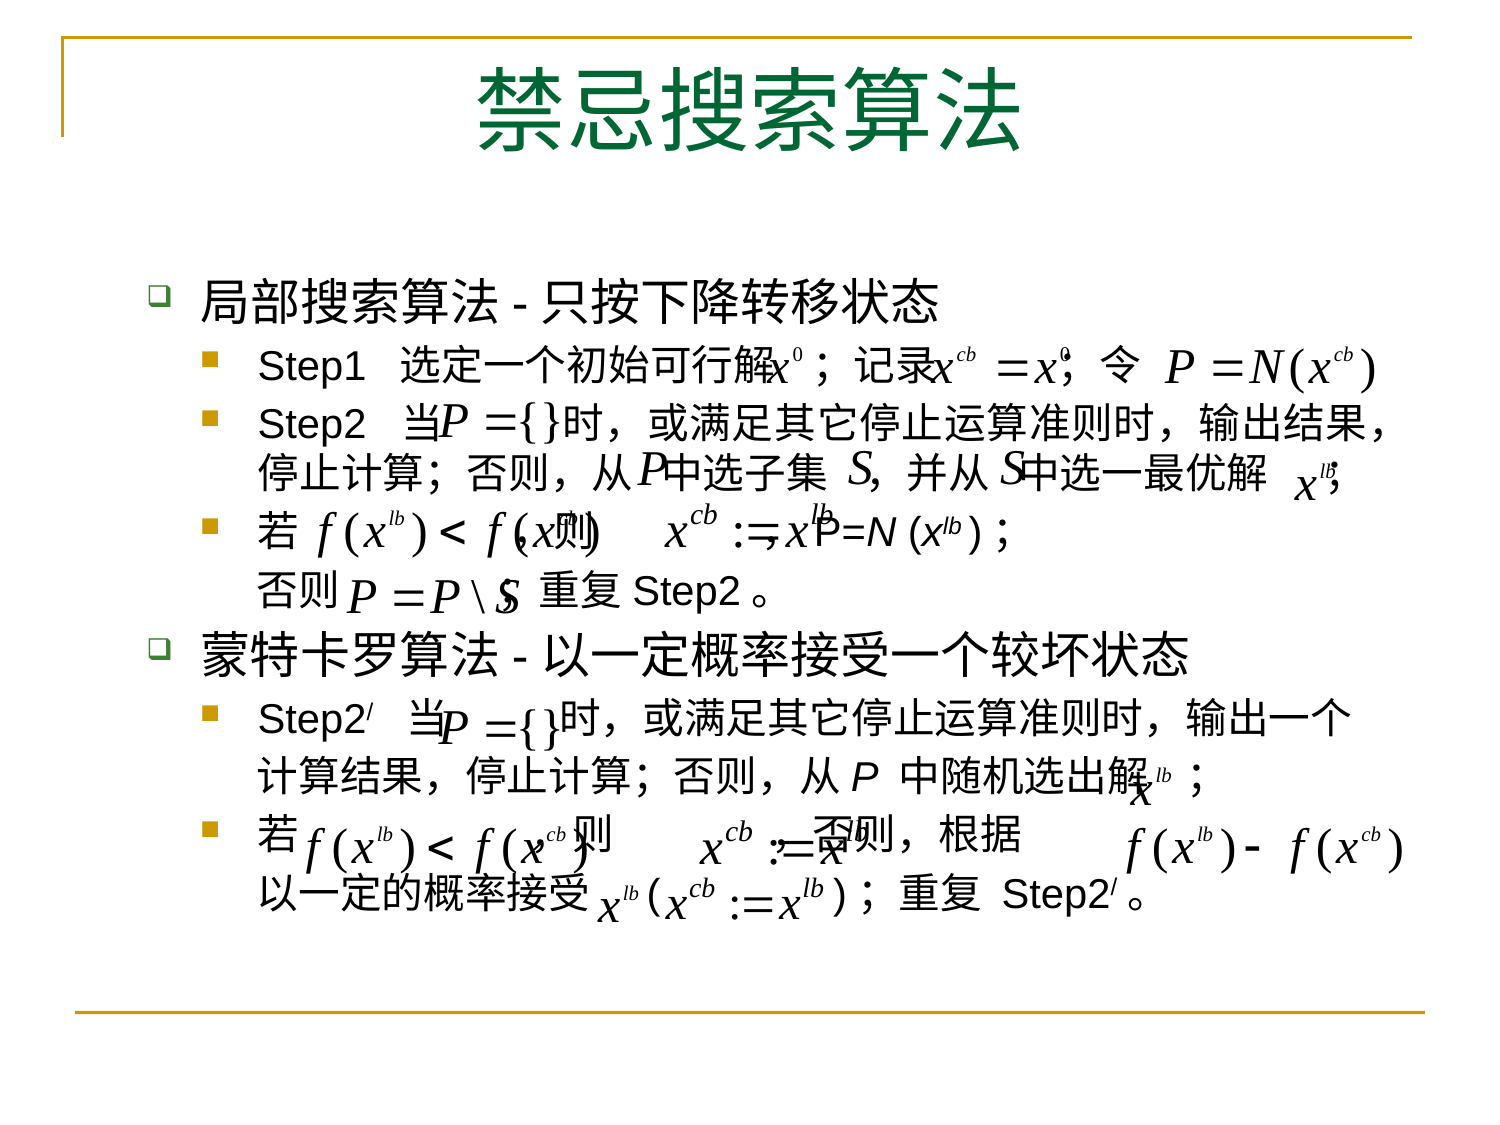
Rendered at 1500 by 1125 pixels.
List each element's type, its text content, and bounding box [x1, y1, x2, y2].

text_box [304, 503, 605, 565]
list 局部搜索算法-只按下降转移状态 Step1 选定一个初始可行解 ；记录 ；令 Step2 当 时，或满足其它停止运算准则时，输出结果，停止计算；否则，从 中选子集 ，并从 中选一最优解 ； 若 ，则 ，P=N (xlb )； 否则 ；重复Step2。 蒙特卡罗算法-以一定概率接受一个较坏状态 Step2/ 当 时，或满足其它停止运算准则时，输出一个 计算结果，停止计算；否则，从P 中随机选出解 ； 若 ，则 ，否则，根据 以一定的概率接受 ( )；重复 Step2/。 [74, 262, 1426, 1006]
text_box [1159, 339, 1382, 401]
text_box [843, 445, 882, 492]
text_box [433, 705, 566, 762]
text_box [433, 398, 566, 455]
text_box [655, 866, 834, 932]
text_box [1124, 761, 1178, 812]
title 禁忌搜索算法 [74, 45, 1426, 233]
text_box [654, 491, 844, 562]
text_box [995, 445, 1034, 492]
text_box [761, 339, 808, 391]
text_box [592, 878, 645, 930]
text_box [292, 820, 594, 881]
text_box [1288, 456, 1342, 508]
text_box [632, 445, 673, 490]
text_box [925, 339, 1074, 391]
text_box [1112, 820, 1408, 881]
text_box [689, 808, 880, 878]
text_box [341, 573, 528, 621]
